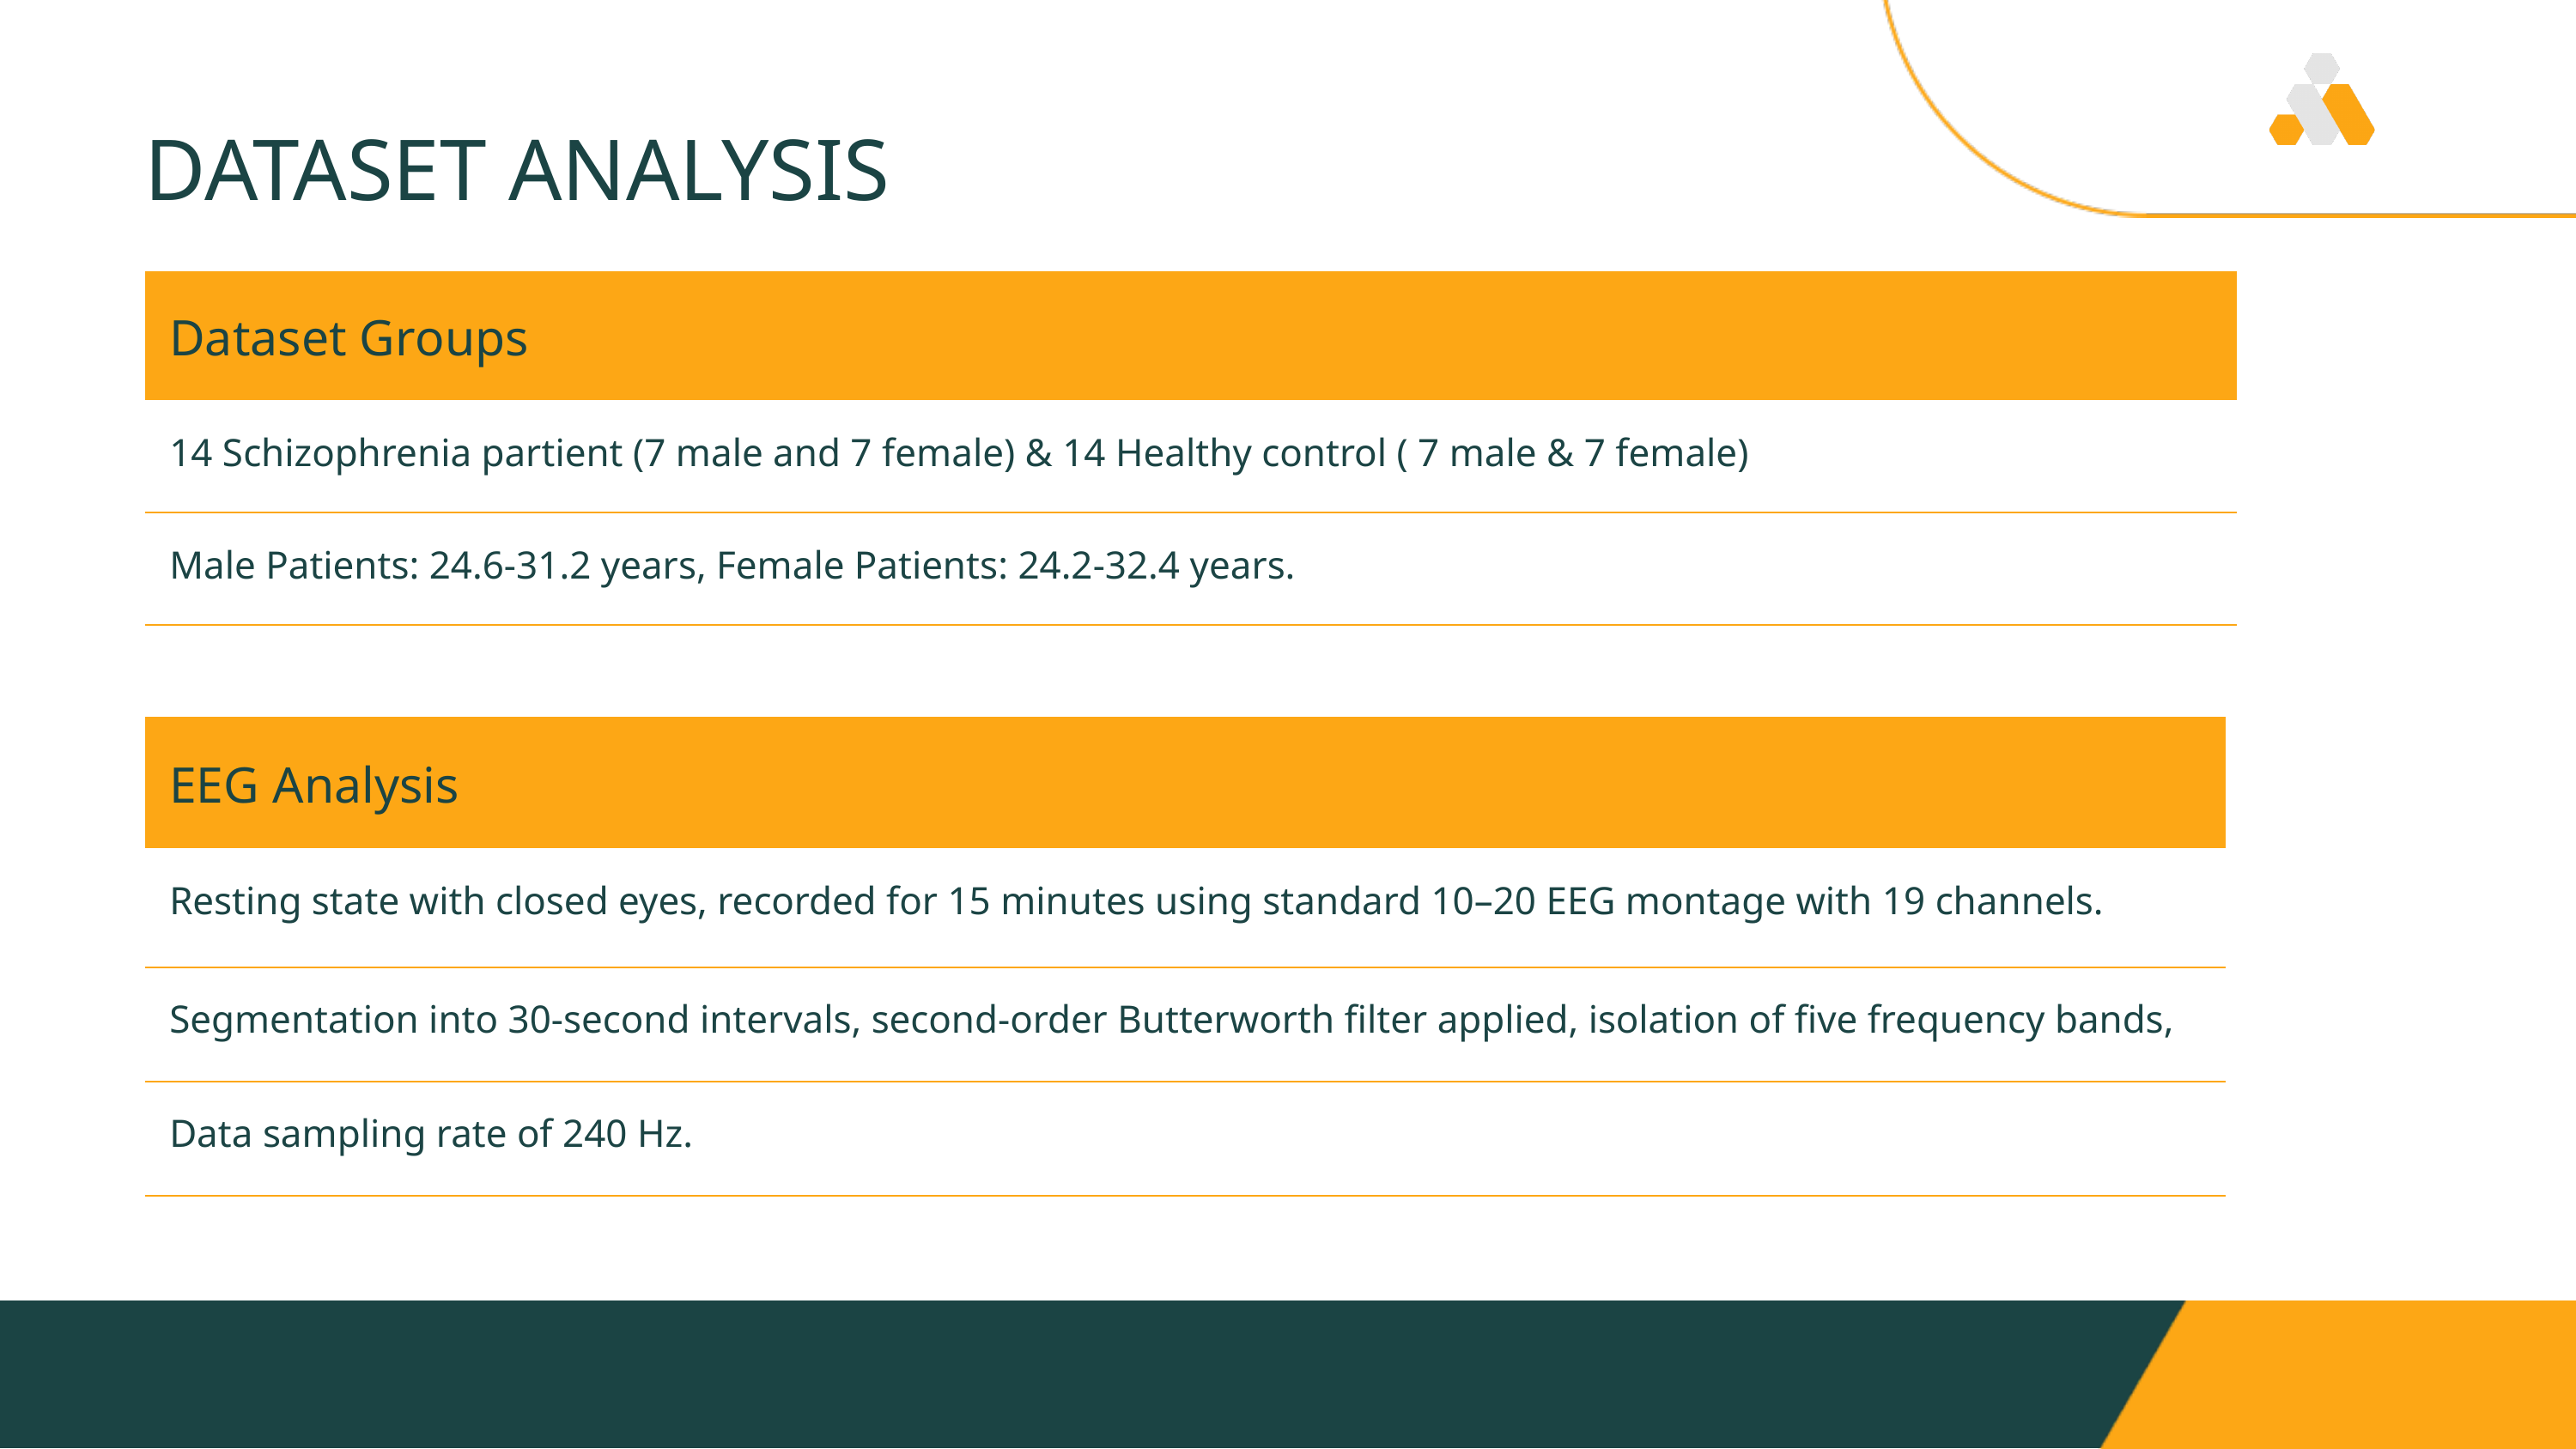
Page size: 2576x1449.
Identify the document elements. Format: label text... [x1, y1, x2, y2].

table_cell Male Patients: 24.6-31.2 years, Female Patients: 24.2-32.4 years. [145, 513, 2237, 624]
table_header Dataset Groups [145, 271, 2237, 400]
text_box DATASET ANALYSIS [144, 124, 1879, 217]
text_box [1879, 0, 2576, 218]
table_cell 14 Schizophrenia partient (7 male and 7 female) & 14 Healthy control ( 7 male & 7 female) [145, 400, 2237, 512]
table_cell Resting state with closed eyes, recorded for 15 minutes using standard 10–20 EEG montage with 19 channels. [145, 848, 2226, 967]
text_box [2218, 1300, 2576, 1449]
table_cell Segmentation into 30-second intervals, second-order Butterworth filter applied, isolation of five frequency bands, [145, 968, 2226, 1081]
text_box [0, 1300, 2216, 1449]
text_box [2269, 53, 2375, 145]
table_cell Data sampling rate of 240 Hz. [145, 1082, 2226, 1195]
table_header EEG Analysis [145, 717, 2226, 848]
